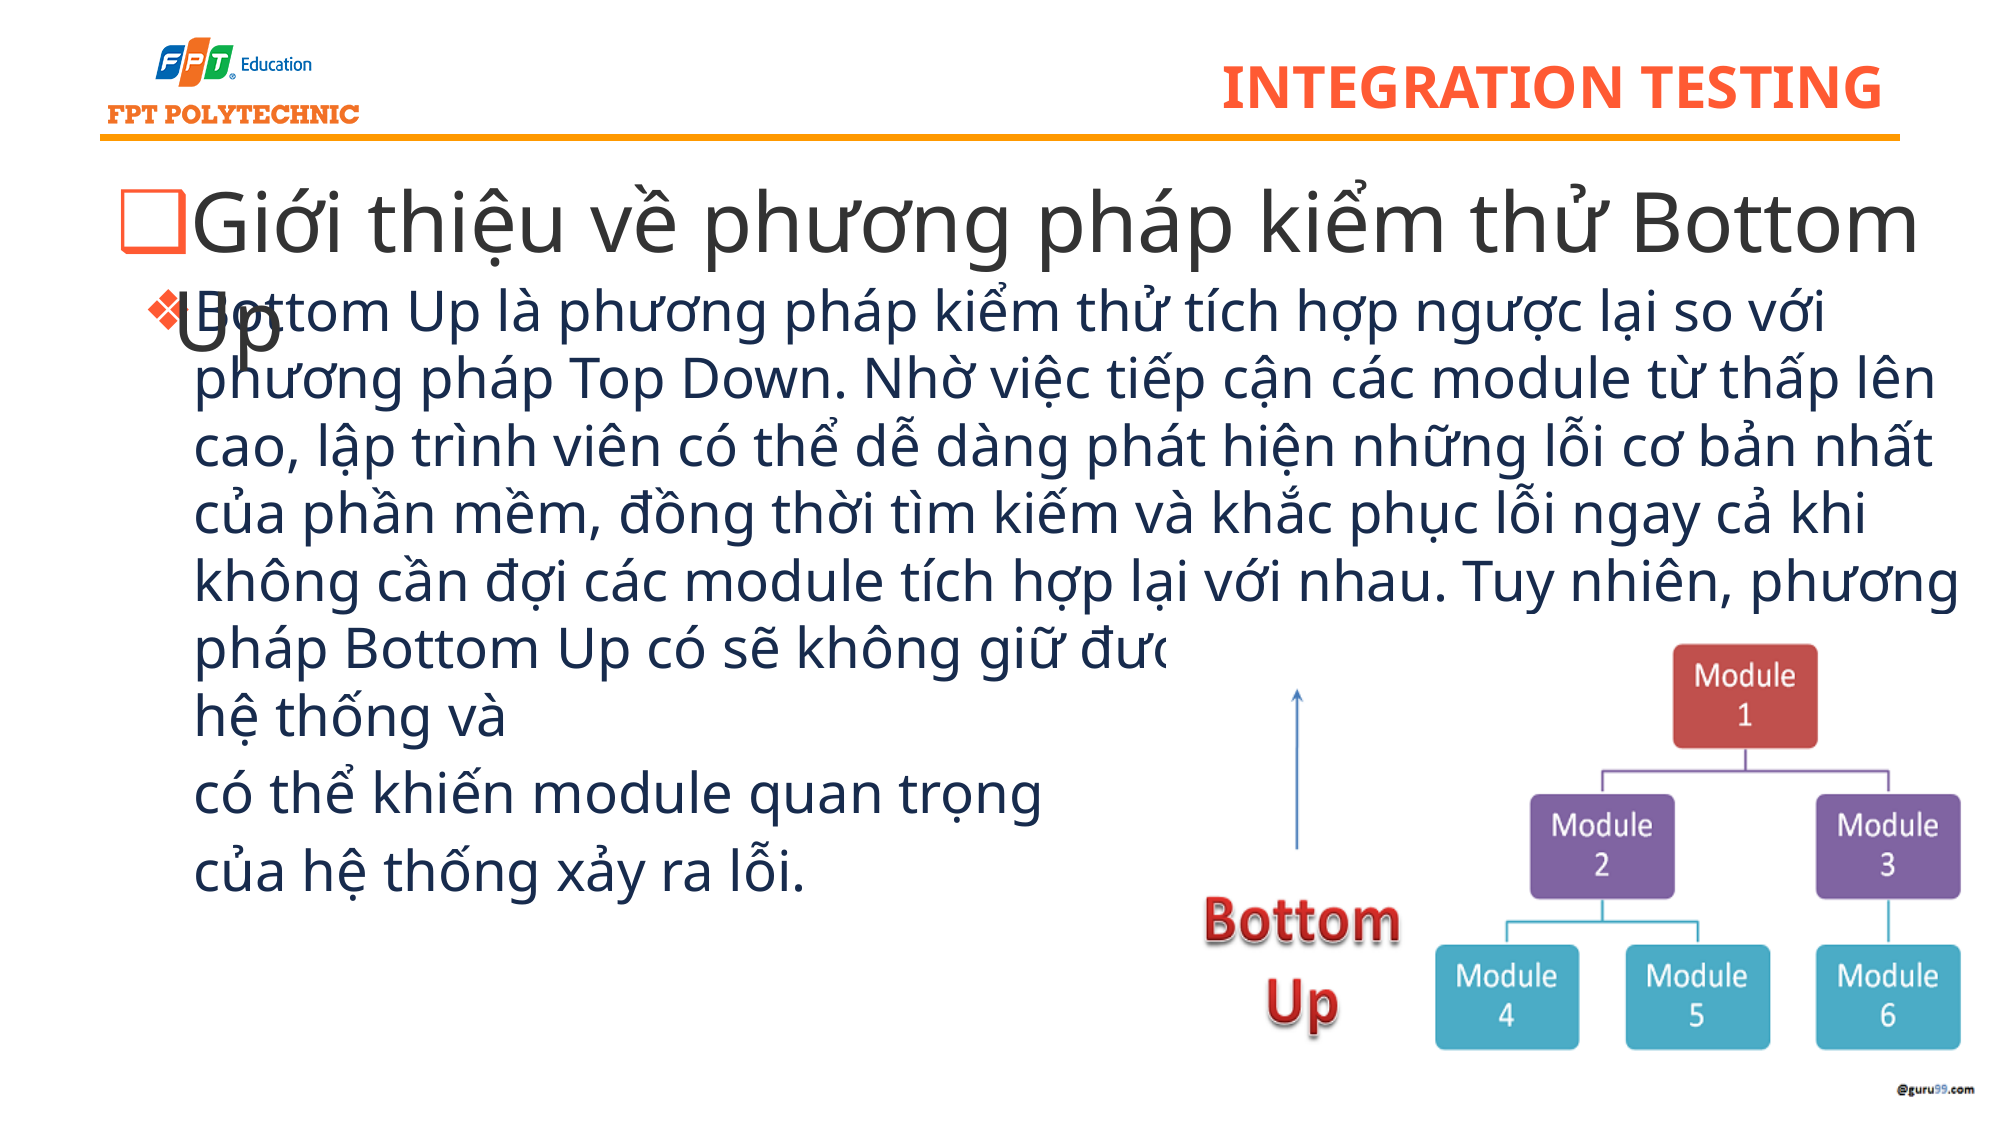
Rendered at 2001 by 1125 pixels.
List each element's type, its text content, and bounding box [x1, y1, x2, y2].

picture [99, 25, 367, 134]
title integration testing [366, 45, 1900, 125]
picture [1166, 614, 1991, 1100]
text_box Bottom Up là phương pháp kiểm thử tích hợp ngược lại so với phương pháp Top Down. Nhờ việc tiếp cận các module từ thấp lên cao, lập trình viên có thể dễ dàng phát hiện những lỗi cơ bản nhất của phần mềm, đồng thời tìm kiếm và khắc phục lỗi ngay cả khi không cần đợi các module tích hợp lại với nhau. Tuy nhiên, phương pháp Bottom Up có sẽ không giữ được nguyên mẫu đầu tiên của hệ thống và có thể khiến module quan trọng của hệ thống xảy ra lỗi. [56, 267, 1991, 1114]
text_box Giới thiệu về phương pháp kiểm thử Bottom Up [101, 153, 1974, 384]
picture [99, 135, 367, 143]
